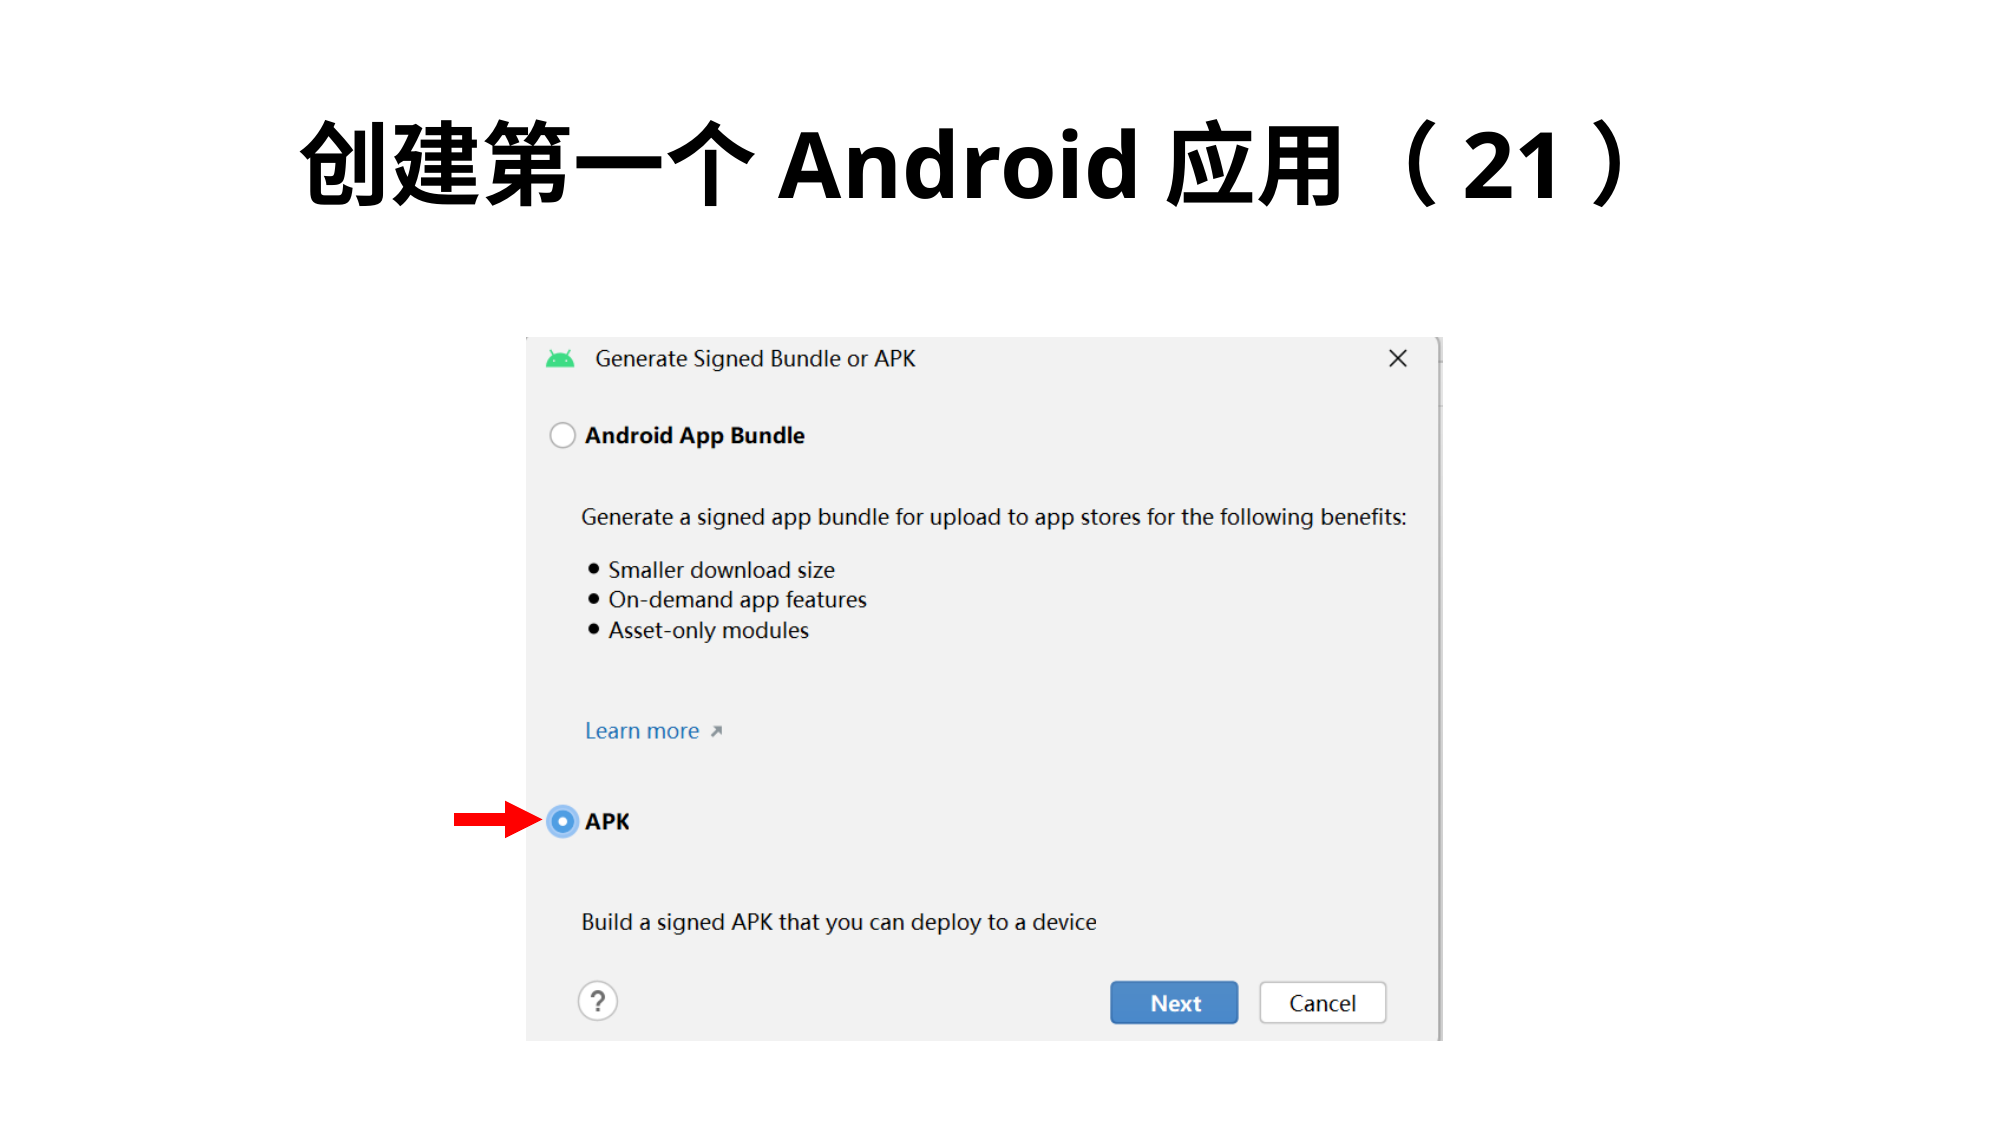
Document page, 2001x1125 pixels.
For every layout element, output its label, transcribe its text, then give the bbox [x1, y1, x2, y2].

title 创建第一个Android应用（21） [137, 59, 1863, 278]
picture [526, 337, 1443, 1041]
